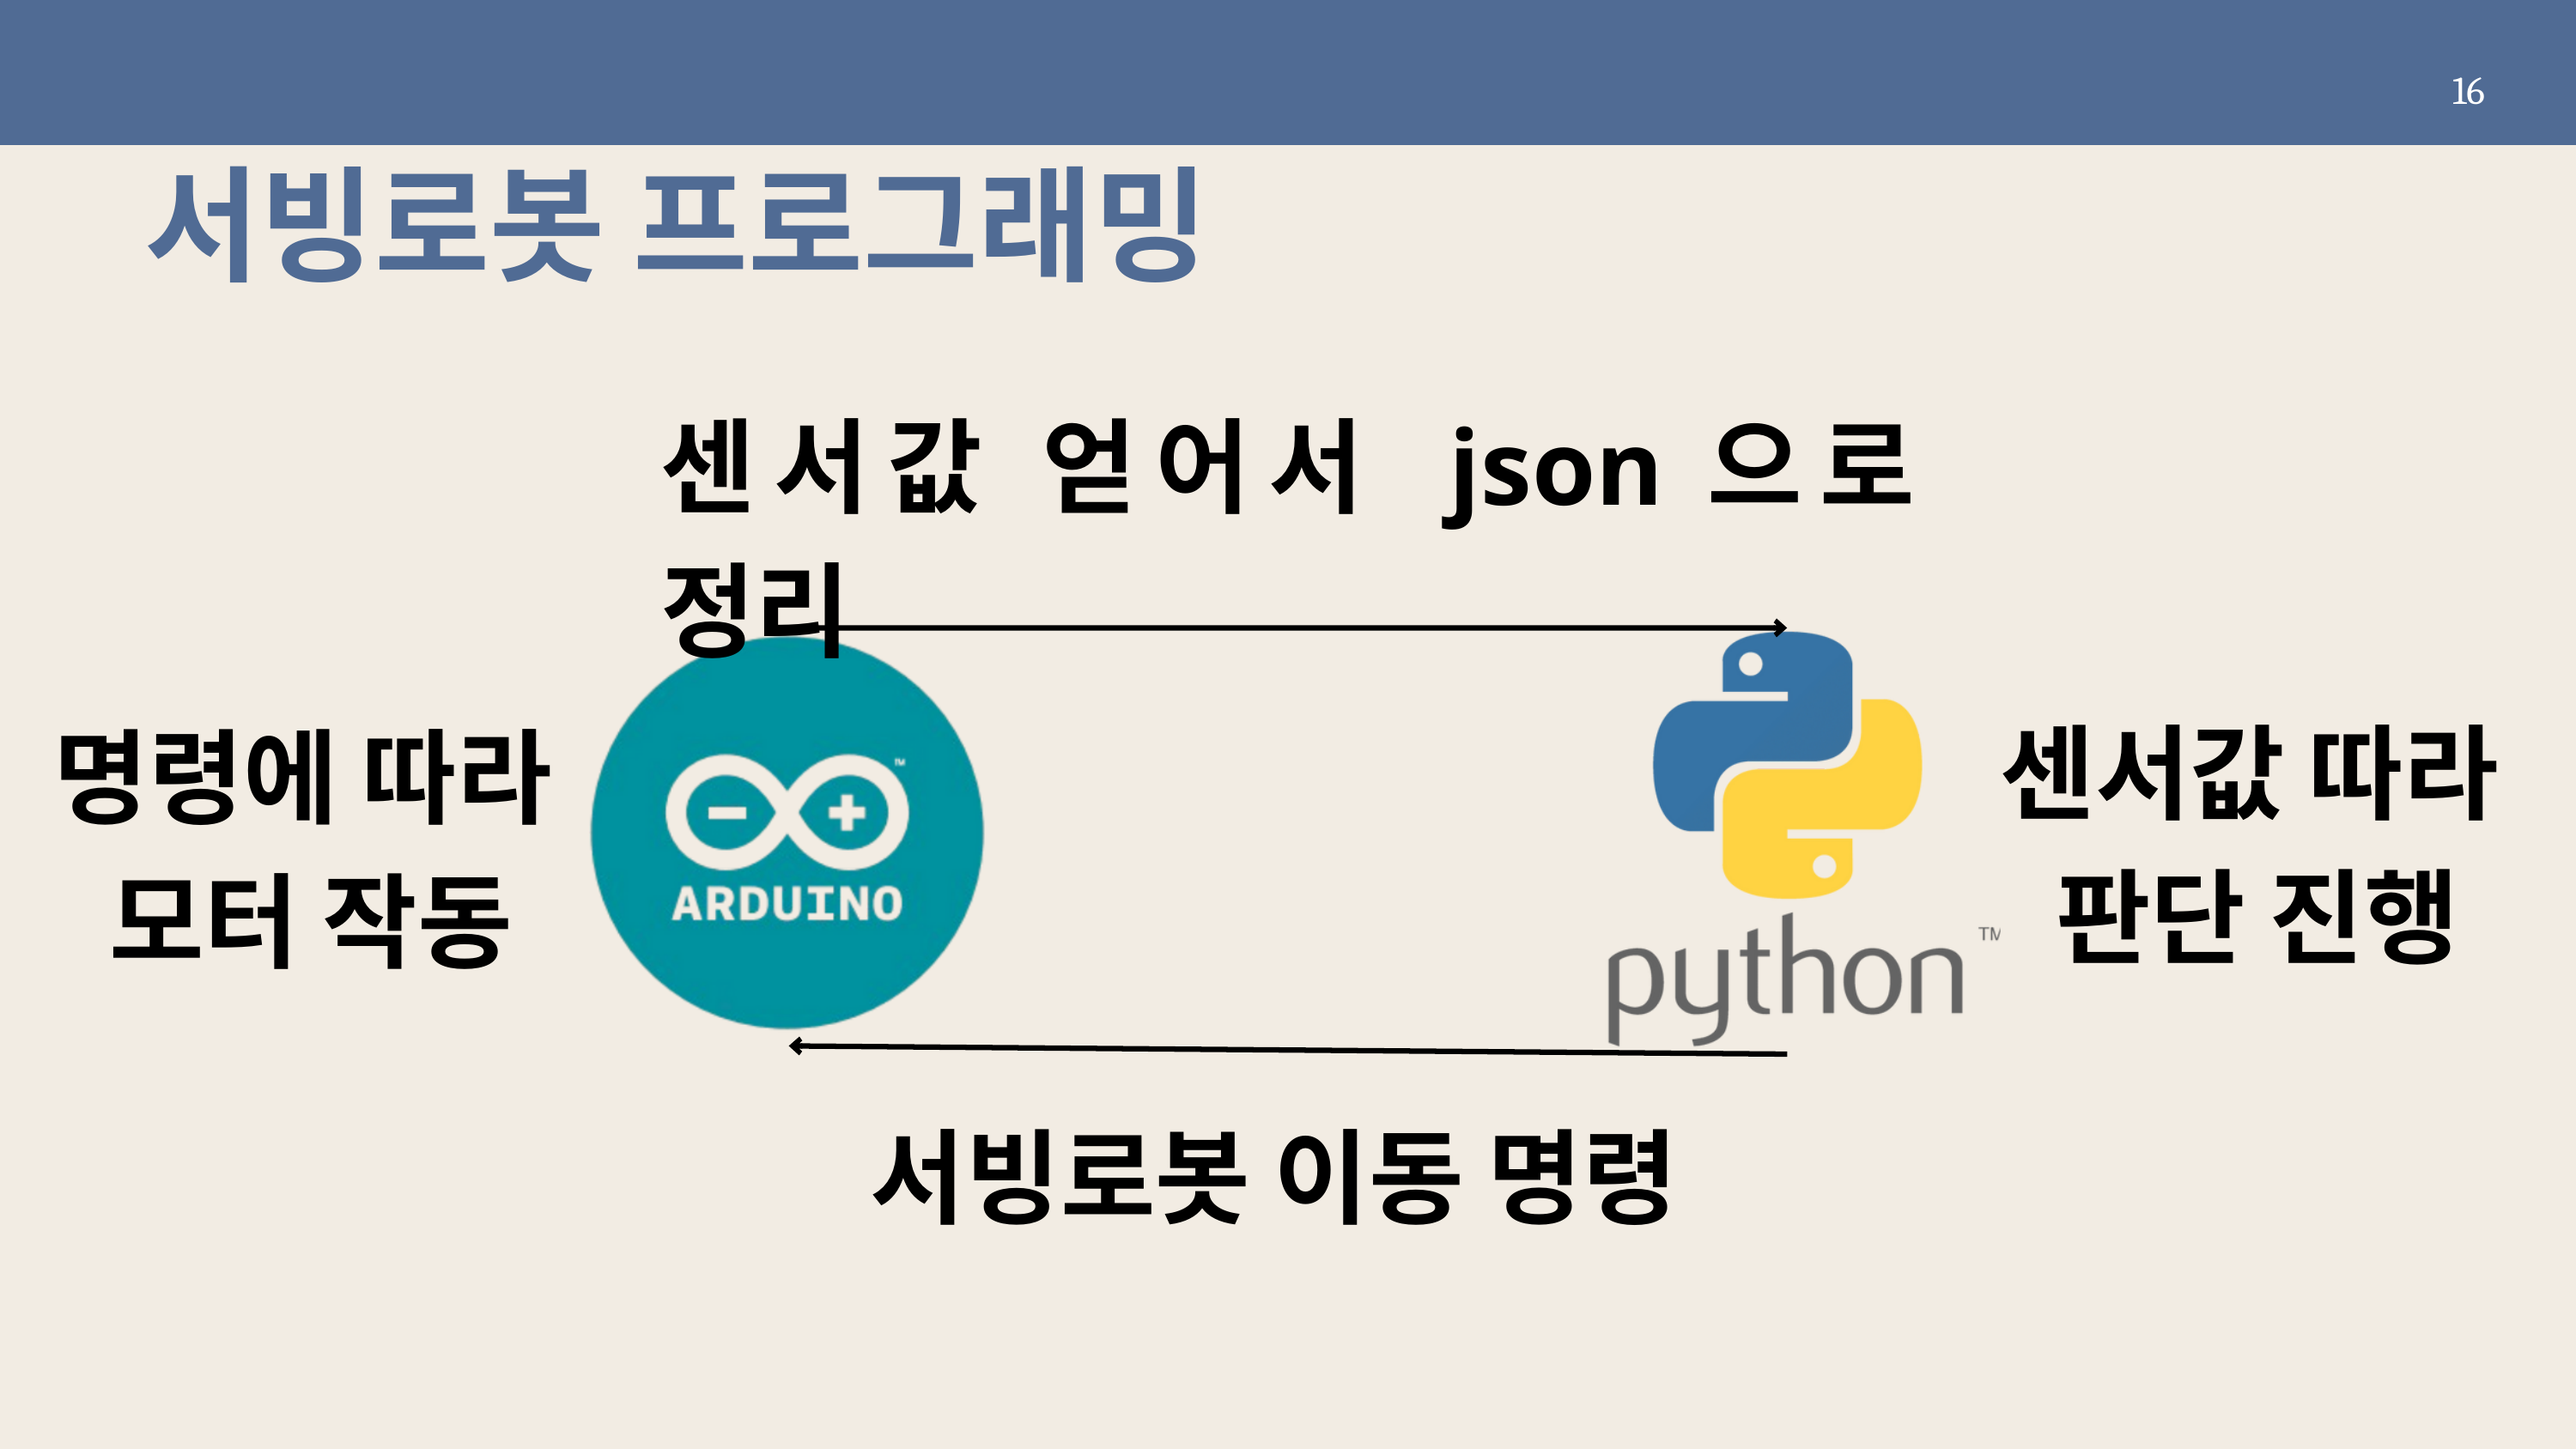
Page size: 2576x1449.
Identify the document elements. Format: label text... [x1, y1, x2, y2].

text_box [568, 627, 1010, 1046]
text_box 센서값 따라 판단 진행 [2000, 687, 2515, 977]
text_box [0, 0, 2576, 145]
text_box 서빙로봇 이동 명령 [870, 1091, 1706, 1237]
text_box [1574, 627, 2001, 1054]
text_box 명령에 따라 모터 작동 [53, 691, 568, 981]
text_box 서빙로봇 프로그래밍 [144, 155, 1256, 297]
text_box 센서값 얻어서 json으로 정리 [660, 380, 1916, 670]
text_box [788, 1040, 1788, 1055]
